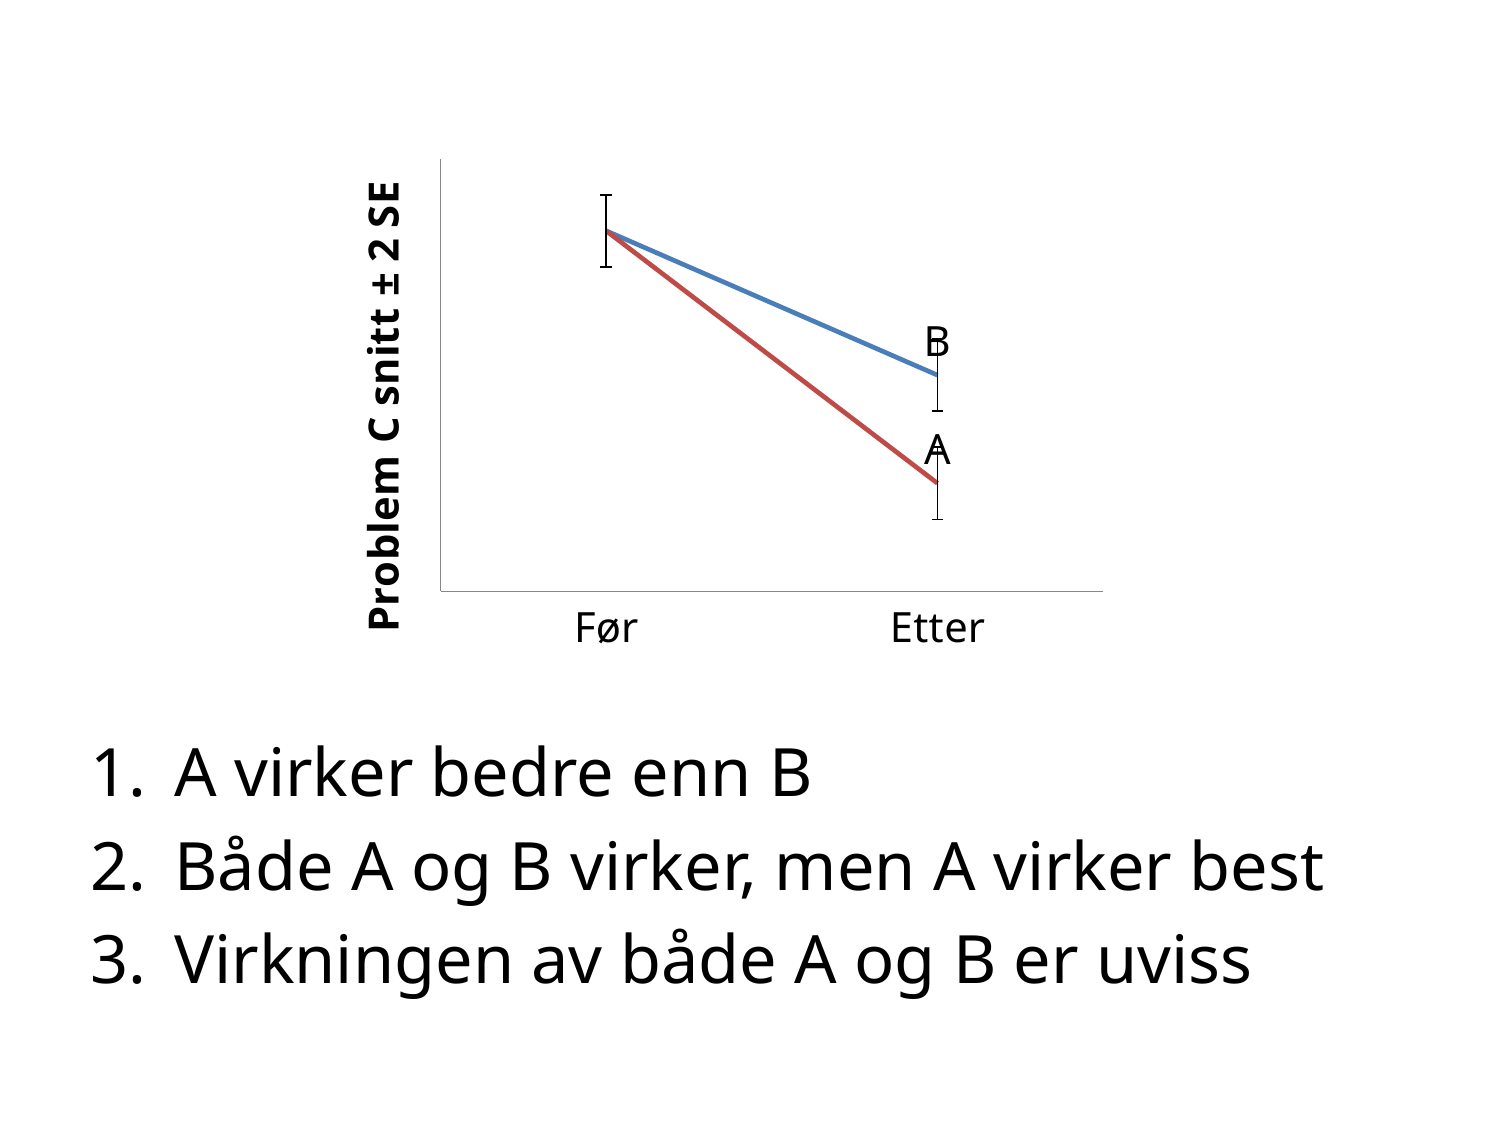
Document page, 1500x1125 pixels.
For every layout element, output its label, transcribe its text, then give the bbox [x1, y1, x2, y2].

list A virker bedre enn B Både A og B virker, men A virker best Virkningen av både A og B er uviss [75, 722, 1425, 1059]
chart [336, 89, 1176, 705]
